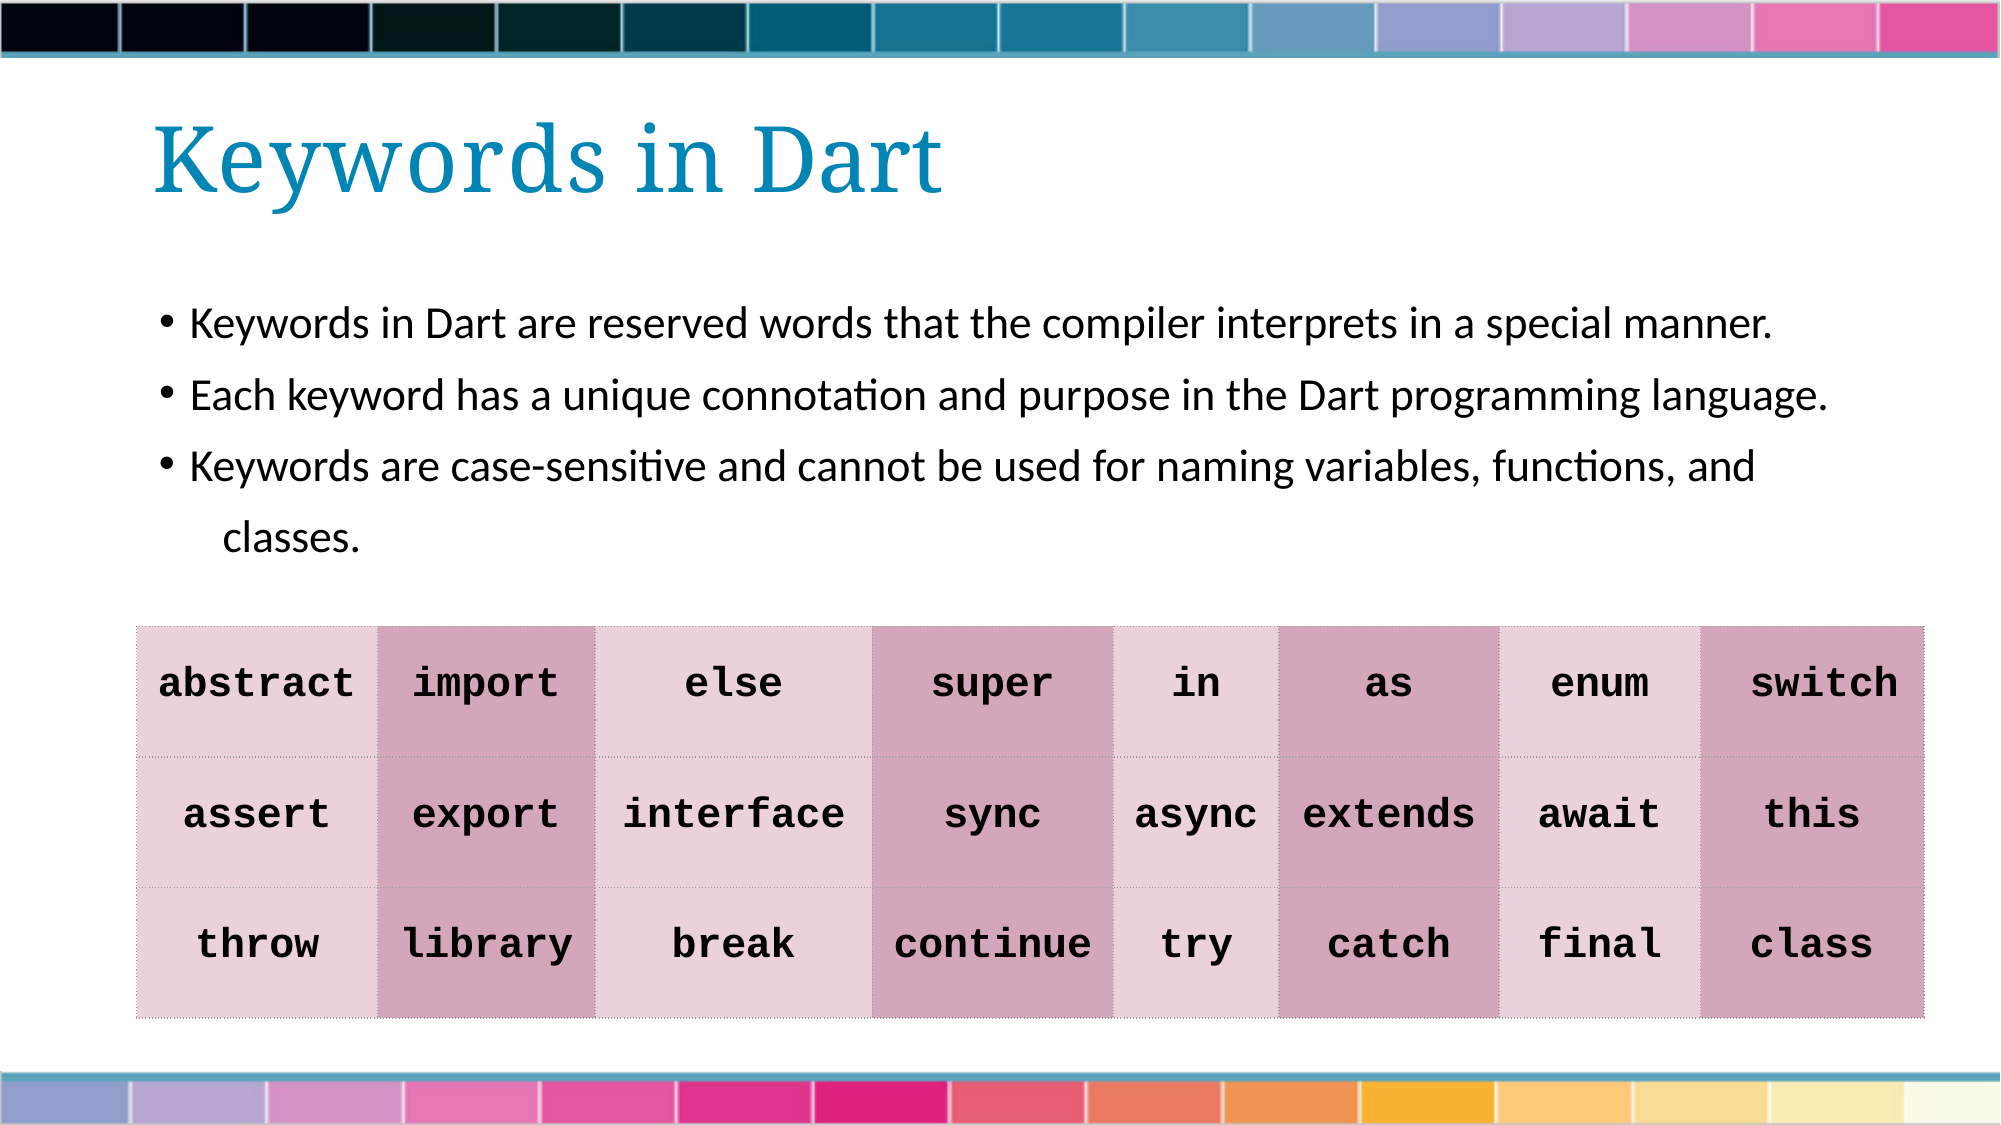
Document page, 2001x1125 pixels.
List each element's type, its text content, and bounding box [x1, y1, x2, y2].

table_header import [378, 626, 595, 757]
text_box Keywords in Dart are reserved words that the compiler interprets in a special manner. Each keyword has a unique connotation and purpose in the Dart programming language. Keywords are case-sensitive and cannot be used for naming variables, functions, and classes. [157, 273, 1842, 562]
table_cell catch [1279, 887, 1499, 1018]
table_cell break [595, 887, 872, 1018]
title Keywords in Dart [150, 99, 1562, 290]
table_cell sync [872, 757, 1113, 887]
table_header in [1113, 626, 1279, 757]
table_cell class [1701, 887, 1924, 1018]
table_cell try [1113, 887, 1279, 1018]
table_header else [595, 626, 872, 757]
table_header super [872, 626, 1113, 757]
table_header abstract [137, 626, 378, 757]
table_cell interface [595, 757, 872, 887]
table_cell throw [137, 887, 378, 1018]
table_cell assert [137, 757, 378, 887]
table_cell continue [872, 887, 1113, 1018]
table_cell this [1701, 757, 1924, 887]
table_cell async [1113, 757, 1279, 887]
picture [0, 0, 2000, 58]
picture [0, 1071, 2000, 1125]
table_header enum [1499, 626, 1701, 757]
table_header as [1279, 626, 1499, 757]
table_cell library [378, 887, 595, 1018]
table_cell export [378, 757, 595, 887]
table_header switch [1701, 626, 1924, 757]
table_cell extends [1279, 757, 1499, 887]
table_cell await [1499, 757, 1701, 887]
table_cell final [1499, 887, 1701, 1018]
